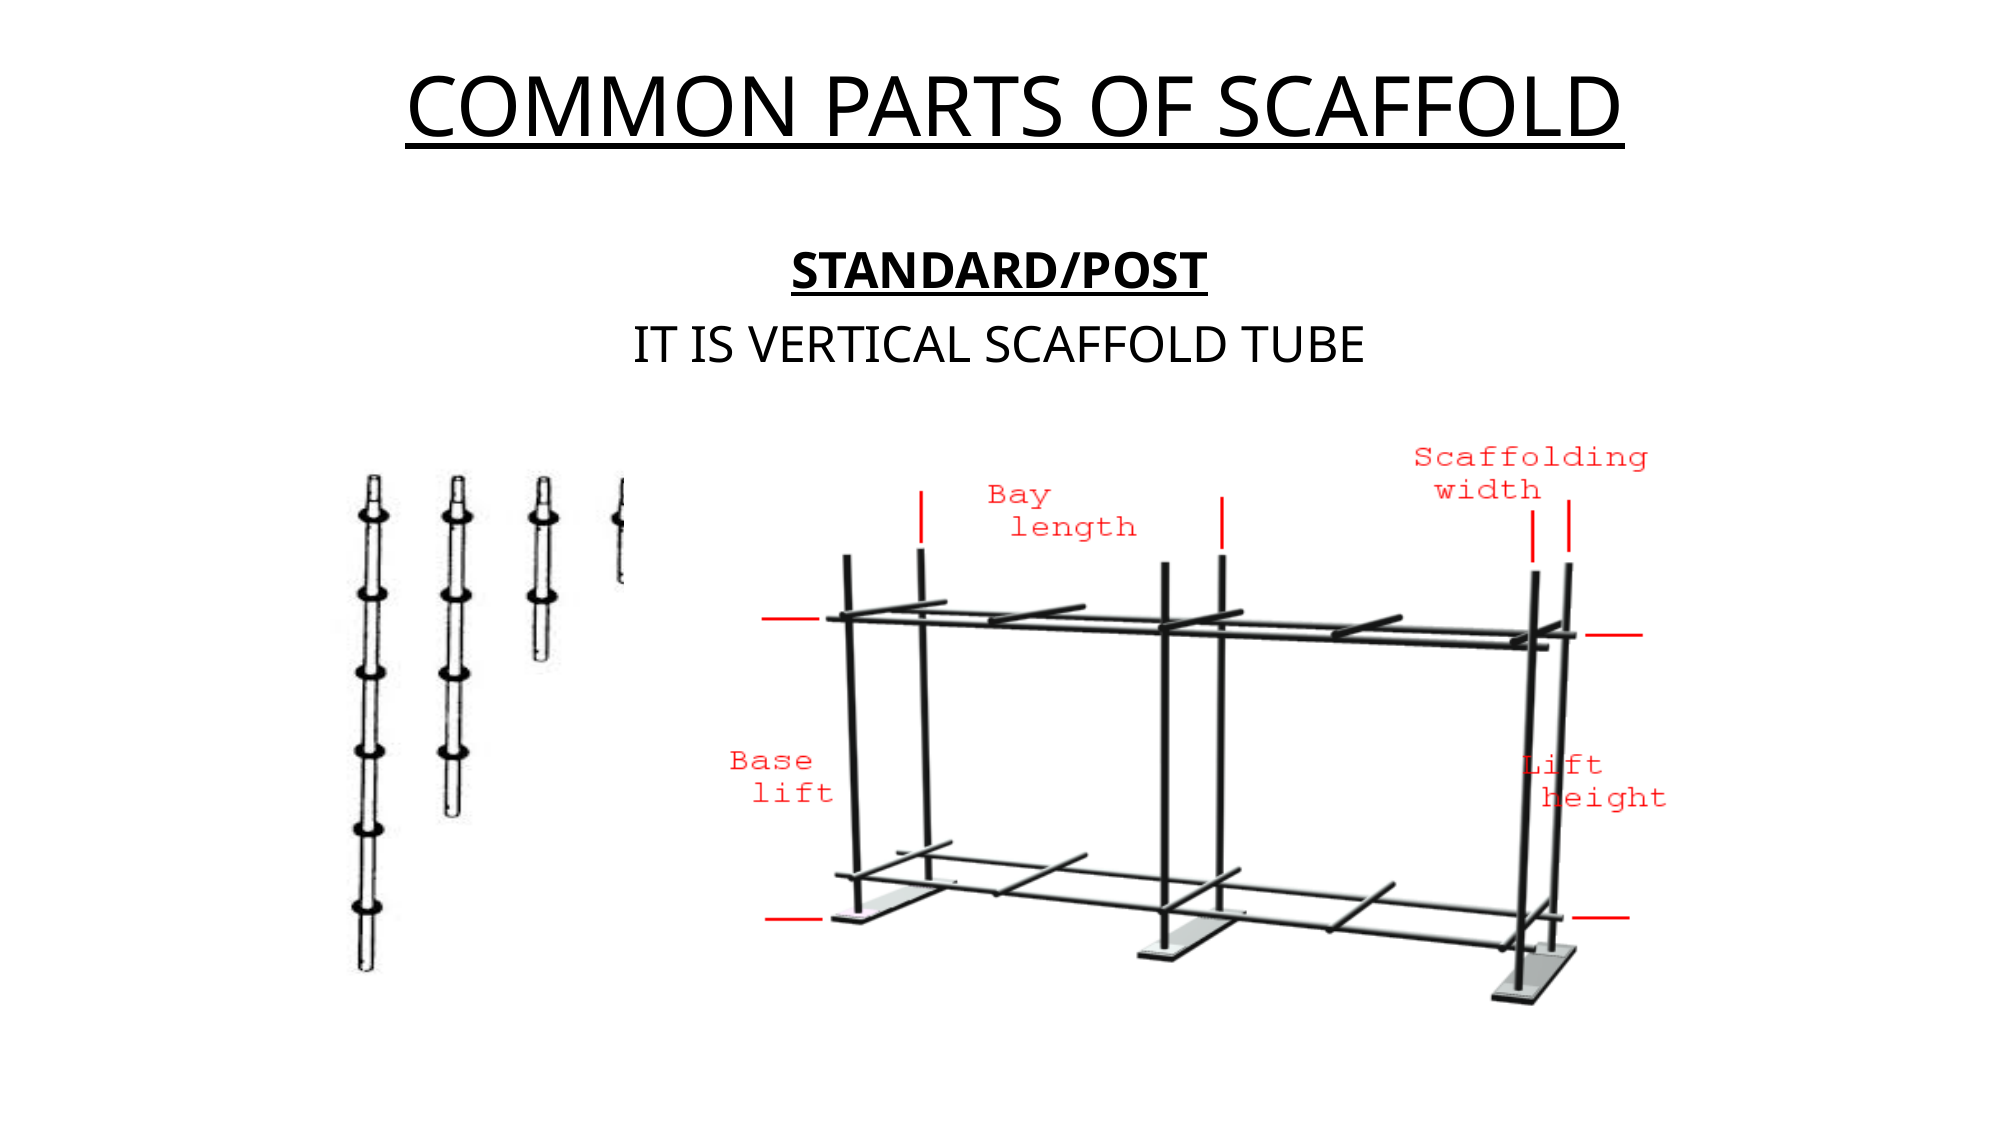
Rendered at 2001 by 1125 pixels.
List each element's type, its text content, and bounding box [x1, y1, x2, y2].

subtitle STANDARD/POST IT IS VERTICAL SCAFFOLD TUBE [249, 237, 1750, 1100]
picture [312, 399, 1676, 1113]
title COMMON PARTS OF SCAFFOLD [249, 24, 1750, 163]
